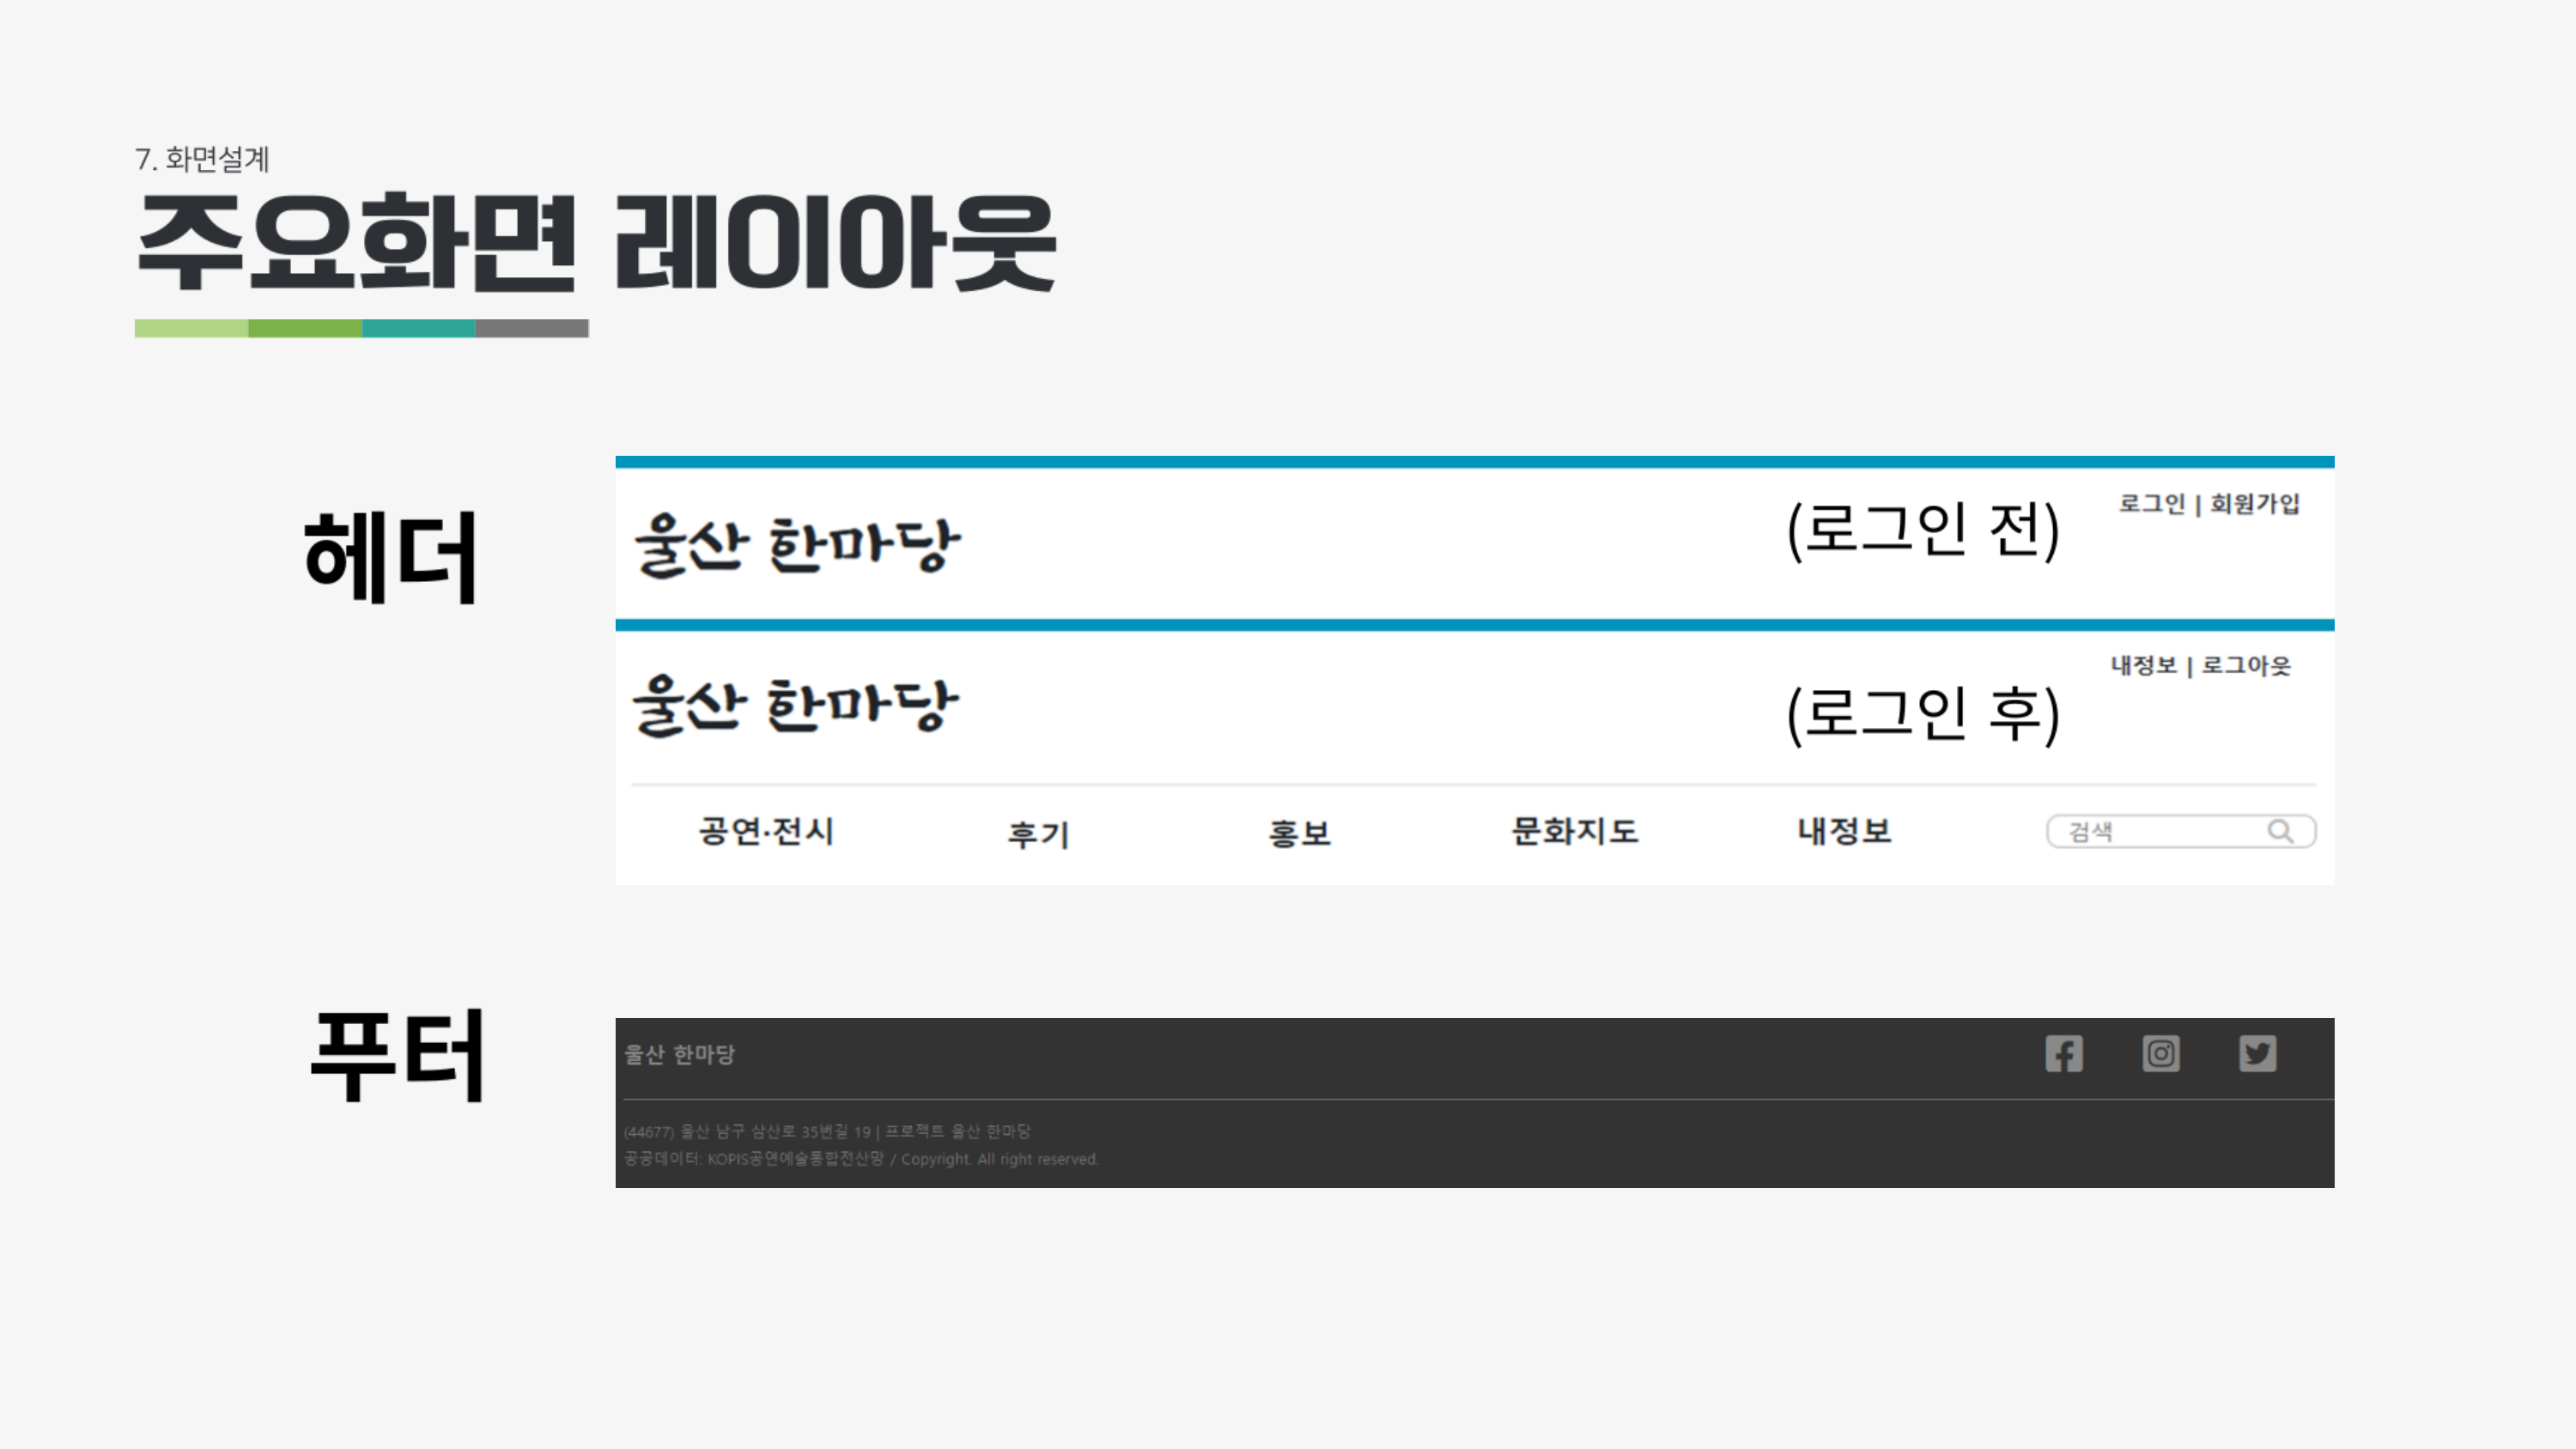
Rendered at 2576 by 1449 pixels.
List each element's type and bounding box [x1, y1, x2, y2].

text_box [616, 456, 2335, 885]
text_box [135, 319, 590, 339]
picture [226, 470, 522, 652]
picture [1747, 661, 2087, 772]
picture [1771, 476, 2087, 588]
picture [118, 138, 1109, 343]
picture [293, 967, 529, 1149]
text_box [616, 1018, 2335, 1188]
